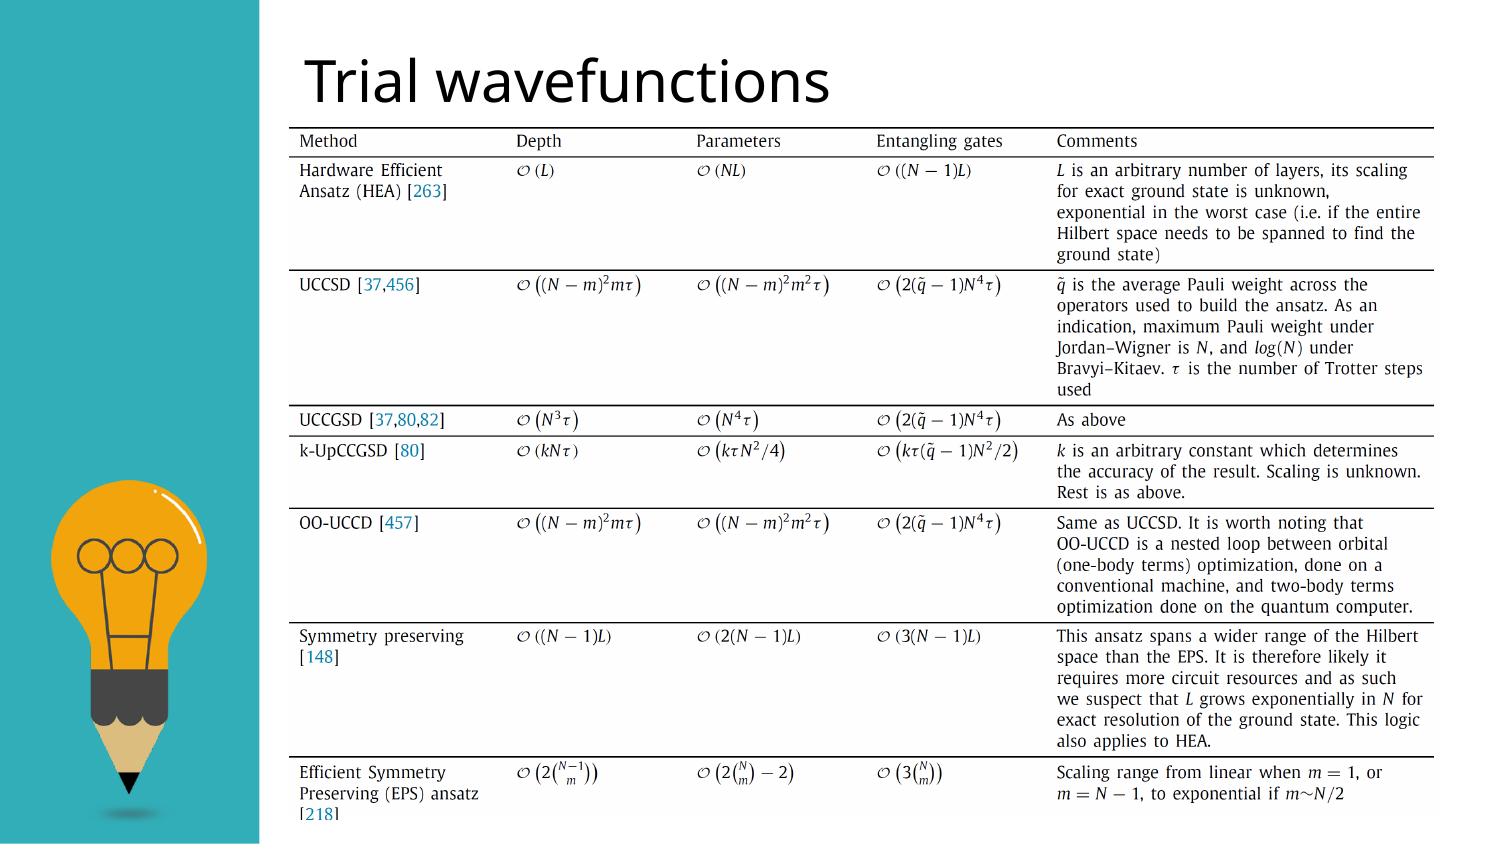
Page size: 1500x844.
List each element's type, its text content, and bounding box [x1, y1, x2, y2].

picture [51, 480, 207, 826]
text_box Trial wavefunctions [289, 32, 1371, 124]
picture [289, 126, 1443, 821]
